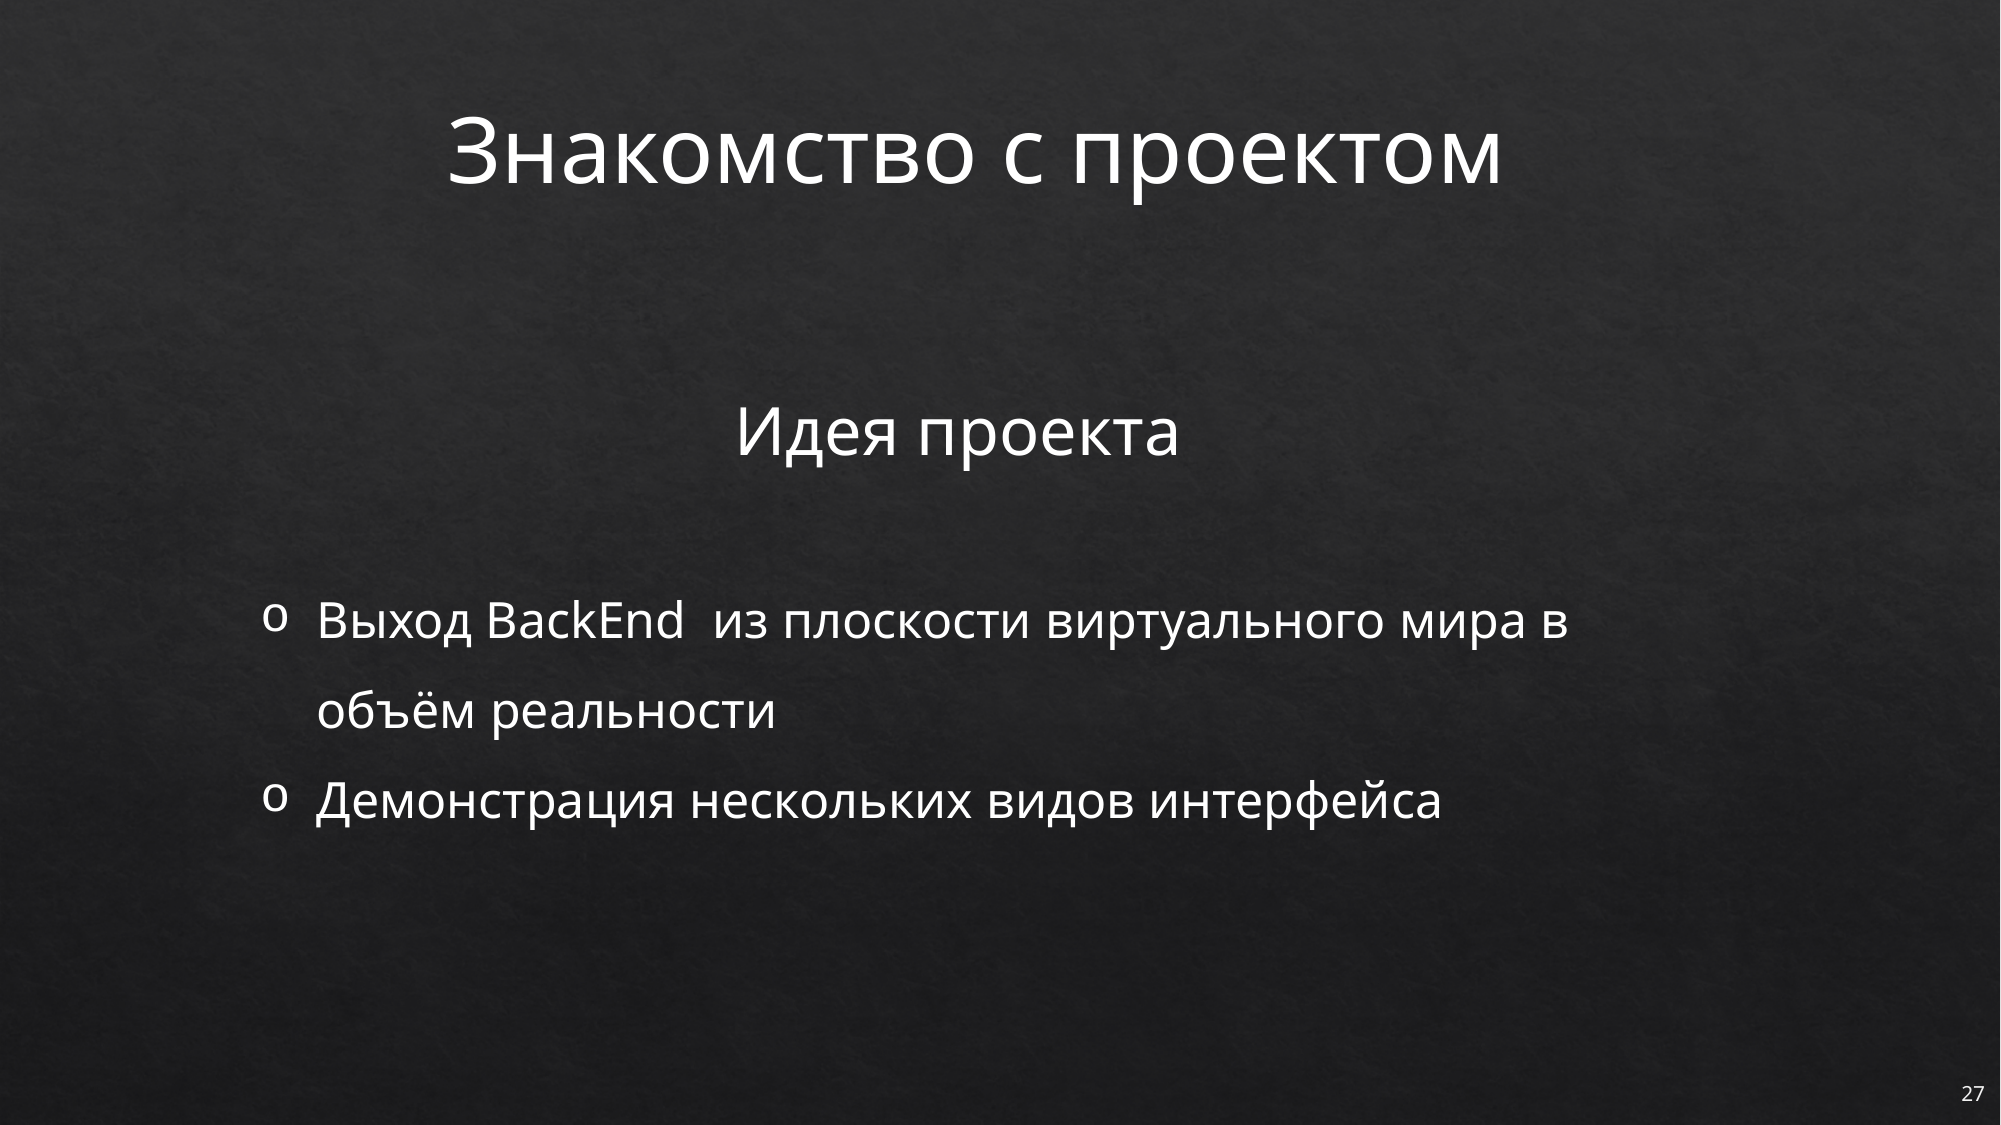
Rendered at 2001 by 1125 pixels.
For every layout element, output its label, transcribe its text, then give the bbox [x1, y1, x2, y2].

text_box Знакомство с проектом [345, 84, 1609, 210]
slide_number 27 [1876, 1065, 2000, 1125]
text_box Идея проекта Выход BackEnd из плоскости виртуального мира в объём реальности Демонстрация нескольких видов интерфейса [245, 341, 1672, 926]
